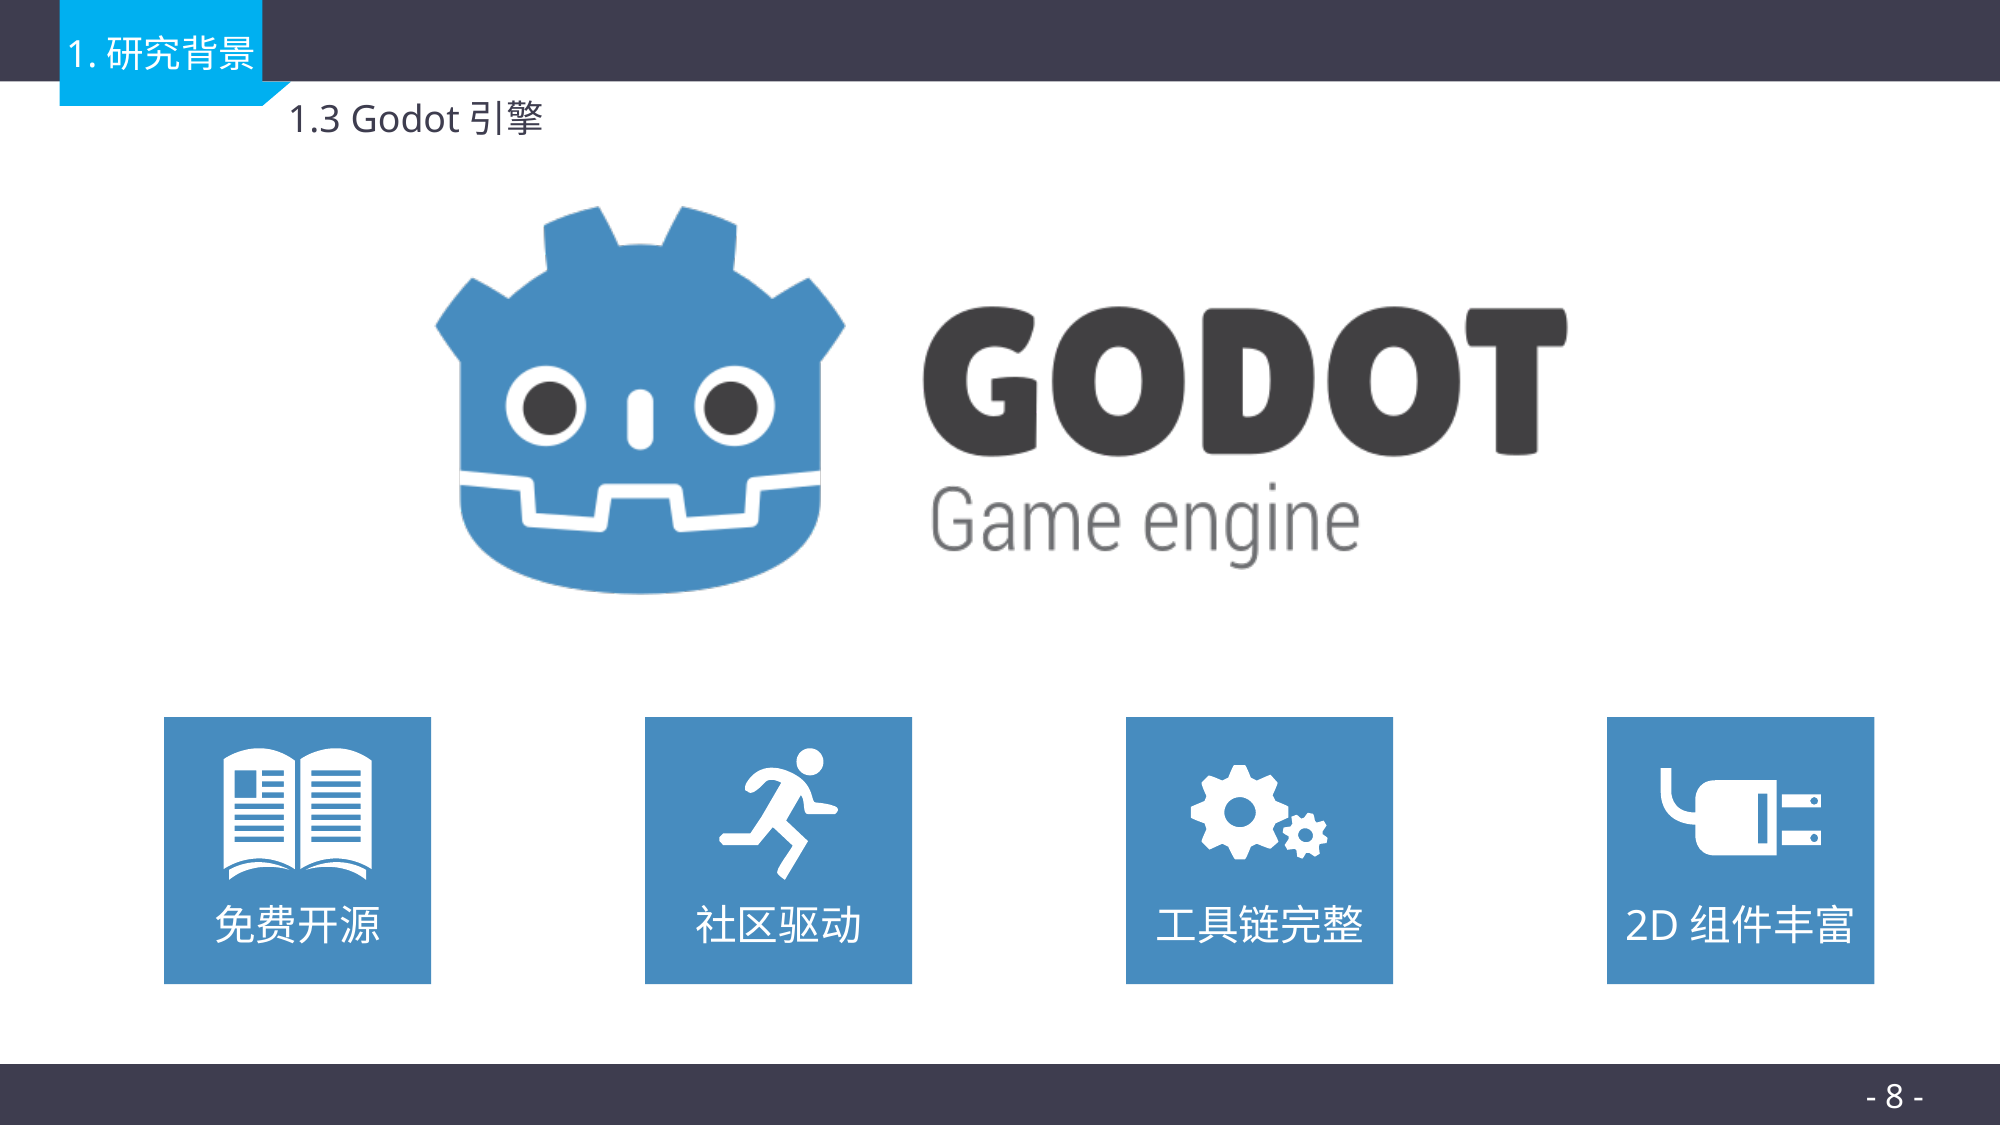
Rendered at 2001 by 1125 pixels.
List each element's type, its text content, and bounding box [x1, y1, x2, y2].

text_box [677, 748, 880, 958]
text_box [644, 716, 913, 985]
text_box 1.3 Godot引擎 [273, 87, 929, 148]
picture [377, 147, 1626, 653]
text_box [1606, 716, 1875, 891]
text_box 工具链完整 [1136, 891, 1384, 957]
text_box [1606, 957, 1875, 985]
text_box [163, 716, 432, 985]
text_box 2D组件丰富 [1604, 891, 1878, 957]
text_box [197, 748, 398, 958]
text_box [1660, 768, 1821, 856]
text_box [1190, 765, 1329, 860]
text_box [1125, 716, 1394, 985]
